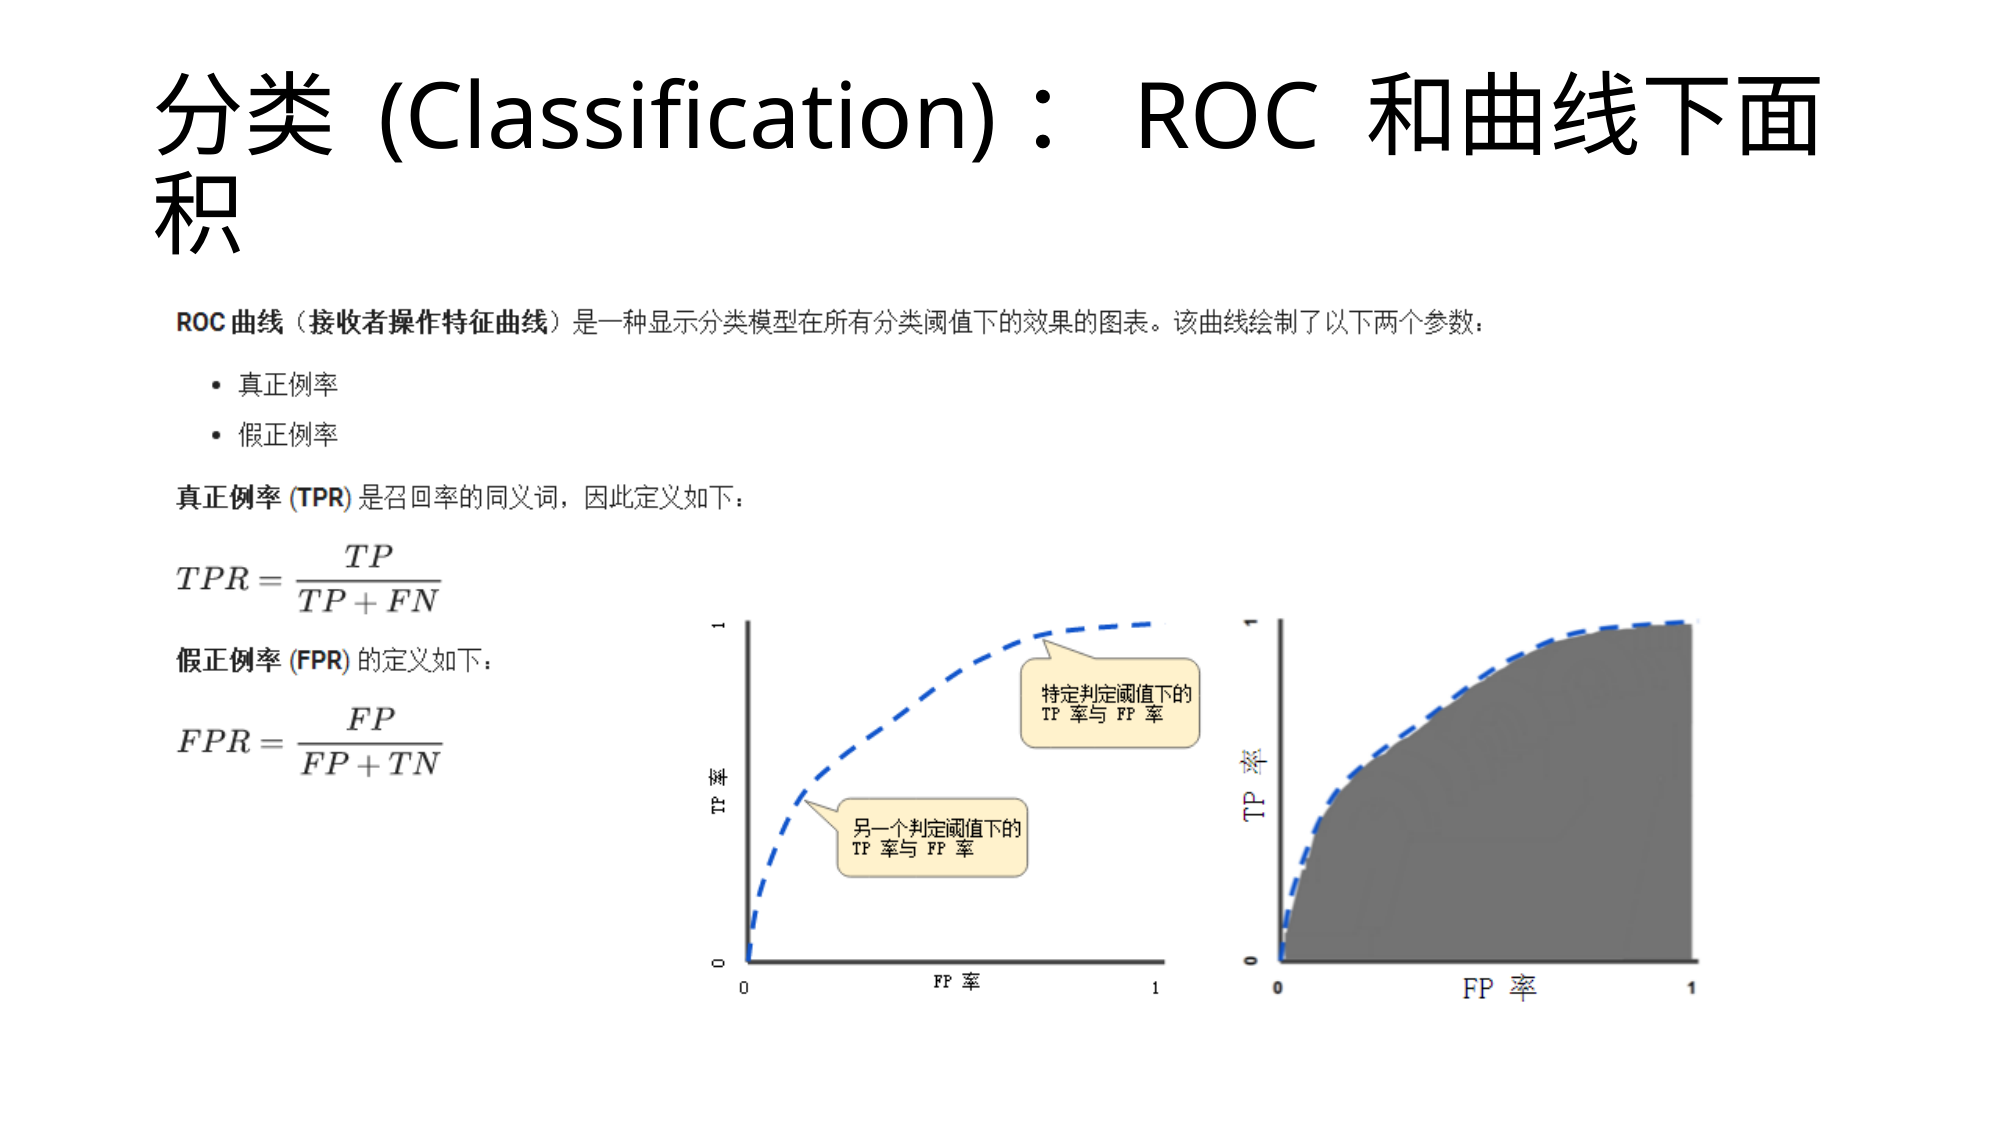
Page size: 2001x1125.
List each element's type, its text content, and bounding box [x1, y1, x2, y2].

picture [175, 300, 1723, 1017]
title 分类 (Classification)：ROC 和曲线下面积 [137, 59, 1863, 278]
